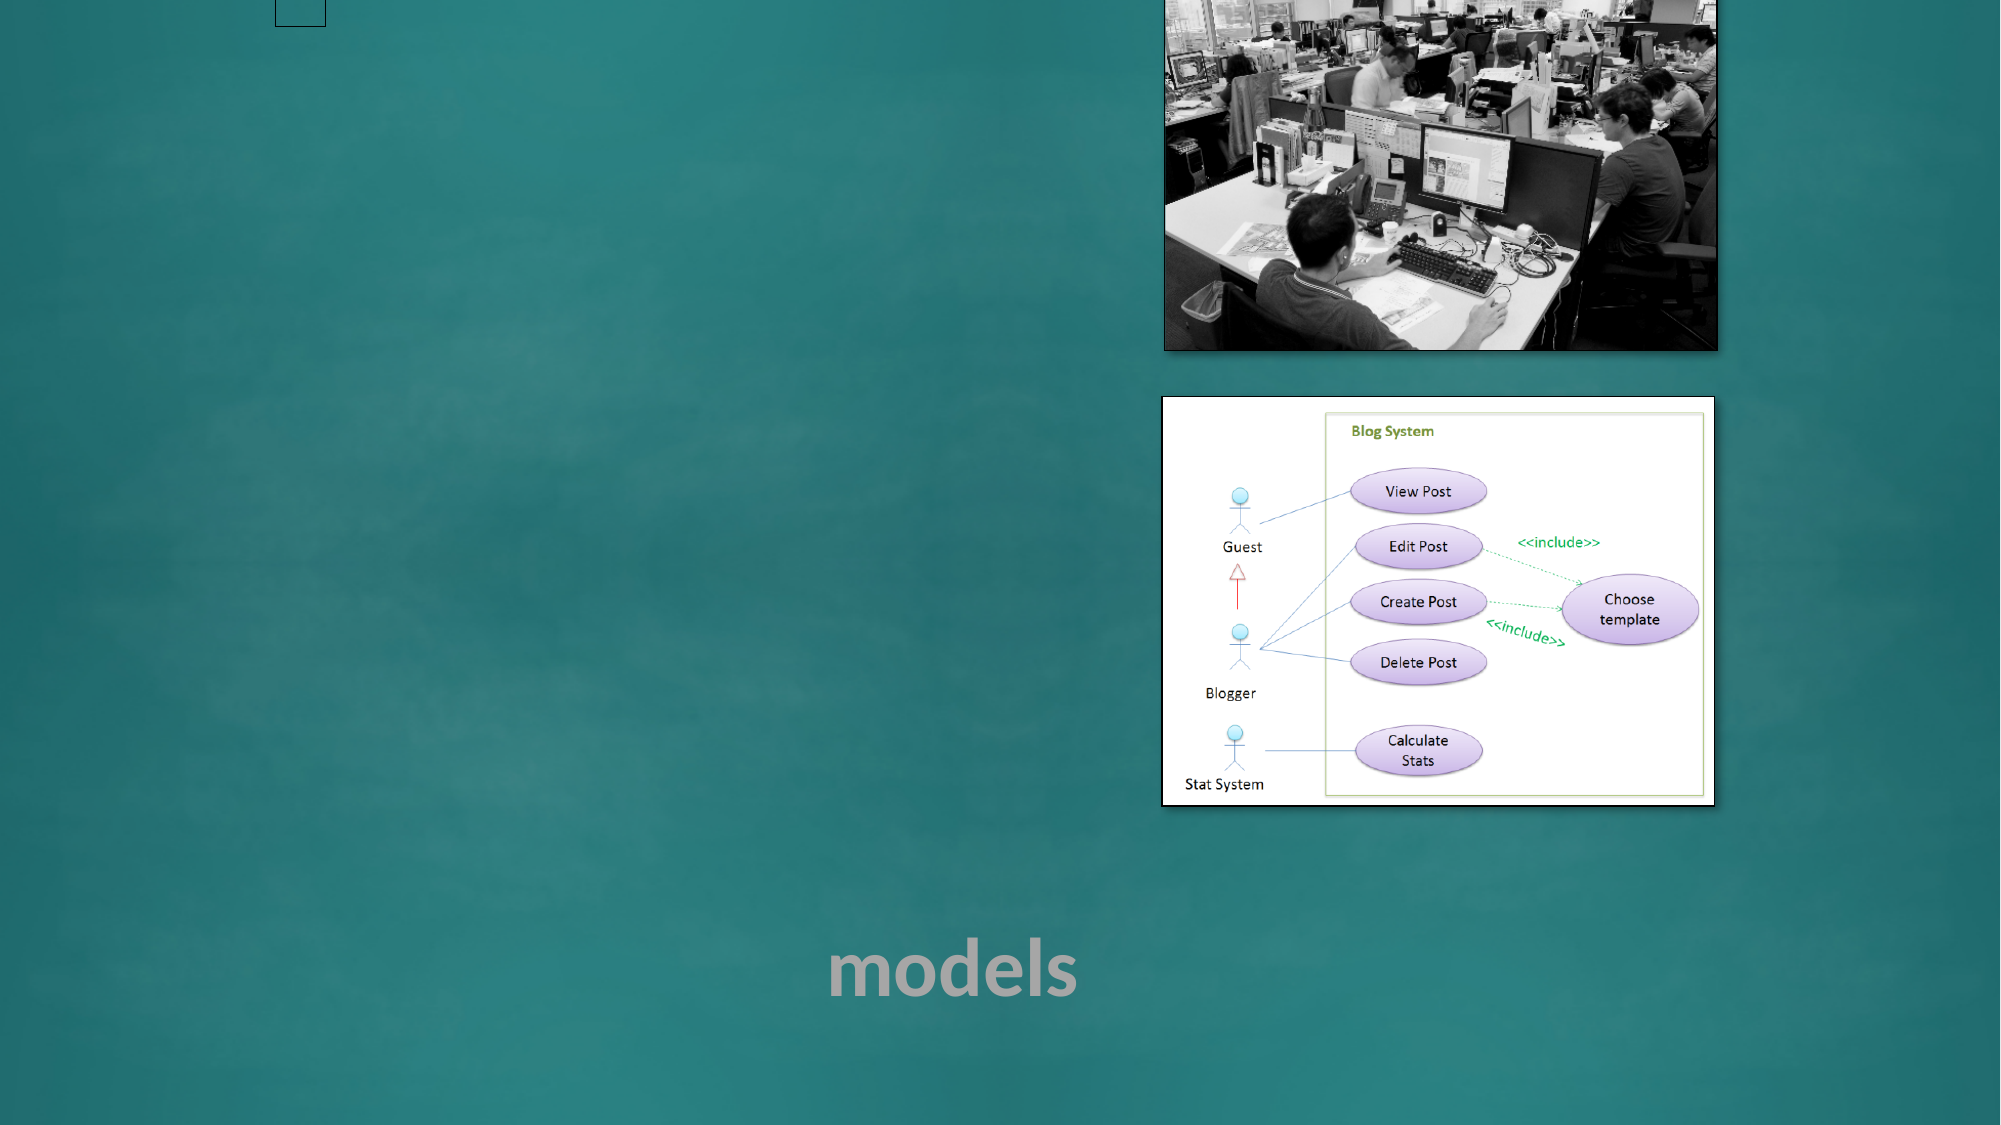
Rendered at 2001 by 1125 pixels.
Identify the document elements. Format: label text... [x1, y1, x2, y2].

text_box [275, 0, 326, 27]
title models [326, 869, 1579, 1058]
picture [0, 0, 2001, 1125]
